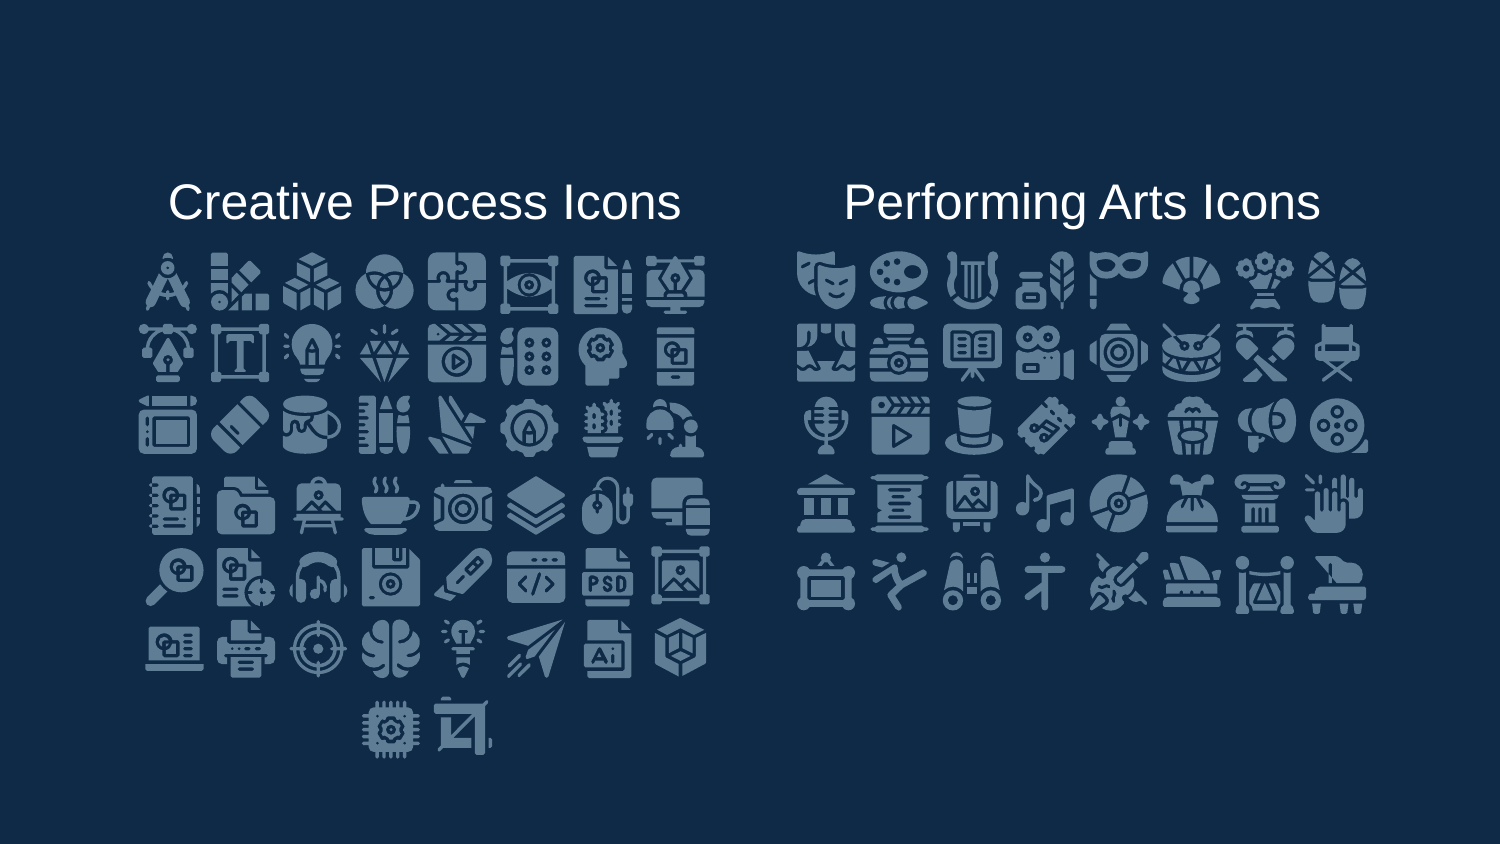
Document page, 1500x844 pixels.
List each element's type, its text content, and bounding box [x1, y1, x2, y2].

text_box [582, 398, 624, 458]
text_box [282, 323, 342, 383]
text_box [1161, 323, 1221, 383]
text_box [1023, 552, 1066, 611]
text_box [581, 547, 634, 607]
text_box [292, 476, 345, 535]
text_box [1015, 251, 1075, 310]
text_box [427, 252, 487, 311]
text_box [654, 617, 707, 677]
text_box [869, 323, 929, 382]
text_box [1234, 474, 1286, 533]
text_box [871, 396, 930, 455]
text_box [1015, 325, 1075, 381]
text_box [946, 251, 999, 310]
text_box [1161, 256, 1221, 305]
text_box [138, 323, 198, 383]
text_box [1015, 474, 1075, 533]
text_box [1089, 323, 1149, 383]
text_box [427, 395, 487, 454]
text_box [361, 476, 421, 536]
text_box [210, 252, 270, 311]
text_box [651, 477, 710, 536]
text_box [796, 251, 856, 310]
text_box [1307, 555, 1367, 615]
title Performing Arts Icons [797, 154, 1369, 234]
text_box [942, 323, 1003, 382]
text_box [1167, 396, 1219, 455]
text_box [358, 395, 411, 455]
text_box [216, 547, 276, 607]
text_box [1166, 474, 1219, 533]
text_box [583, 619, 632, 679]
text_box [289, 619, 348, 678]
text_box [944, 396, 1004, 455]
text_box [1235, 251, 1295, 310]
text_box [145, 252, 191, 312]
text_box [216, 619, 276, 678]
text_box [210, 395, 270, 454]
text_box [282, 252, 342, 311]
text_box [573, 255, 633, 315]
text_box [361, 700, 421, 760]
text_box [1089, 251, 1149, 310]
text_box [506, 619, 566, 679]
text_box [1162, 555, 1222, 608]
text_box [1314, 323, 1360, 382]
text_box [138, 395, 198, 455]
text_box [581, 476, 634, 535]
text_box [506, 476, 566, 536]
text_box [1237, 398, 1297, 454]
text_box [433, 696, 493, 756]
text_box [499, 255, 559, 315]
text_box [433, 547, 493, 602]
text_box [656, 327, 695, 386]
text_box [1235, 555, 1295, 615]
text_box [145, 547, 204, 607]
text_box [871, 552, 928, 611]
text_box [646, 398, 705, 458]
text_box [651, 546, 710, 605]
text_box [355, 254, 415, 310]
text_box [440, 619, 486, 679]
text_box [500, 398, 559, 458]
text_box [427, 323, 487, 383]
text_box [499, 327, 559, 386]
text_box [1234, 323, 1296, 383]
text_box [216, 476, 276, 535]
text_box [1017, 396, 1076, 455]
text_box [1303, 473, 1364, 534]
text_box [869, 251, 929, 310]
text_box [282, 395, 342, 454]
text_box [148, 476, 201, 536]
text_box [359, 323, 410, 383]
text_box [796, 323, 856, 382]
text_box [946, 474, 998, 533]
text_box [1088, 551, 1149, 611]
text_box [361, 547, 421, 607]
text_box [796, 473, 856, 533]
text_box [942, 551, 1002, 611]
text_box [1307, 251, 1367, 310]
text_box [1091, 396, 1150, 455]
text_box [359, 619, 423, 679]
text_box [289, 551, 348, 604]
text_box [145, 626, 204, 672]
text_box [645, 255, 705, 315]
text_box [796, 552, 856, 611]
text_box [804, 396, 849, 455]
title Creative Process Icons [139, 154, 711, 234]
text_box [870, 474, 930, 533]
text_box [210, 323, 270, 383]
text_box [506, 551, 566, 603]
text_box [433, 479, 493, 532]
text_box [1309, 398, 1369, 454]
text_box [578, 327, 628, 386]
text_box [1087, 474, 1150, 533]
